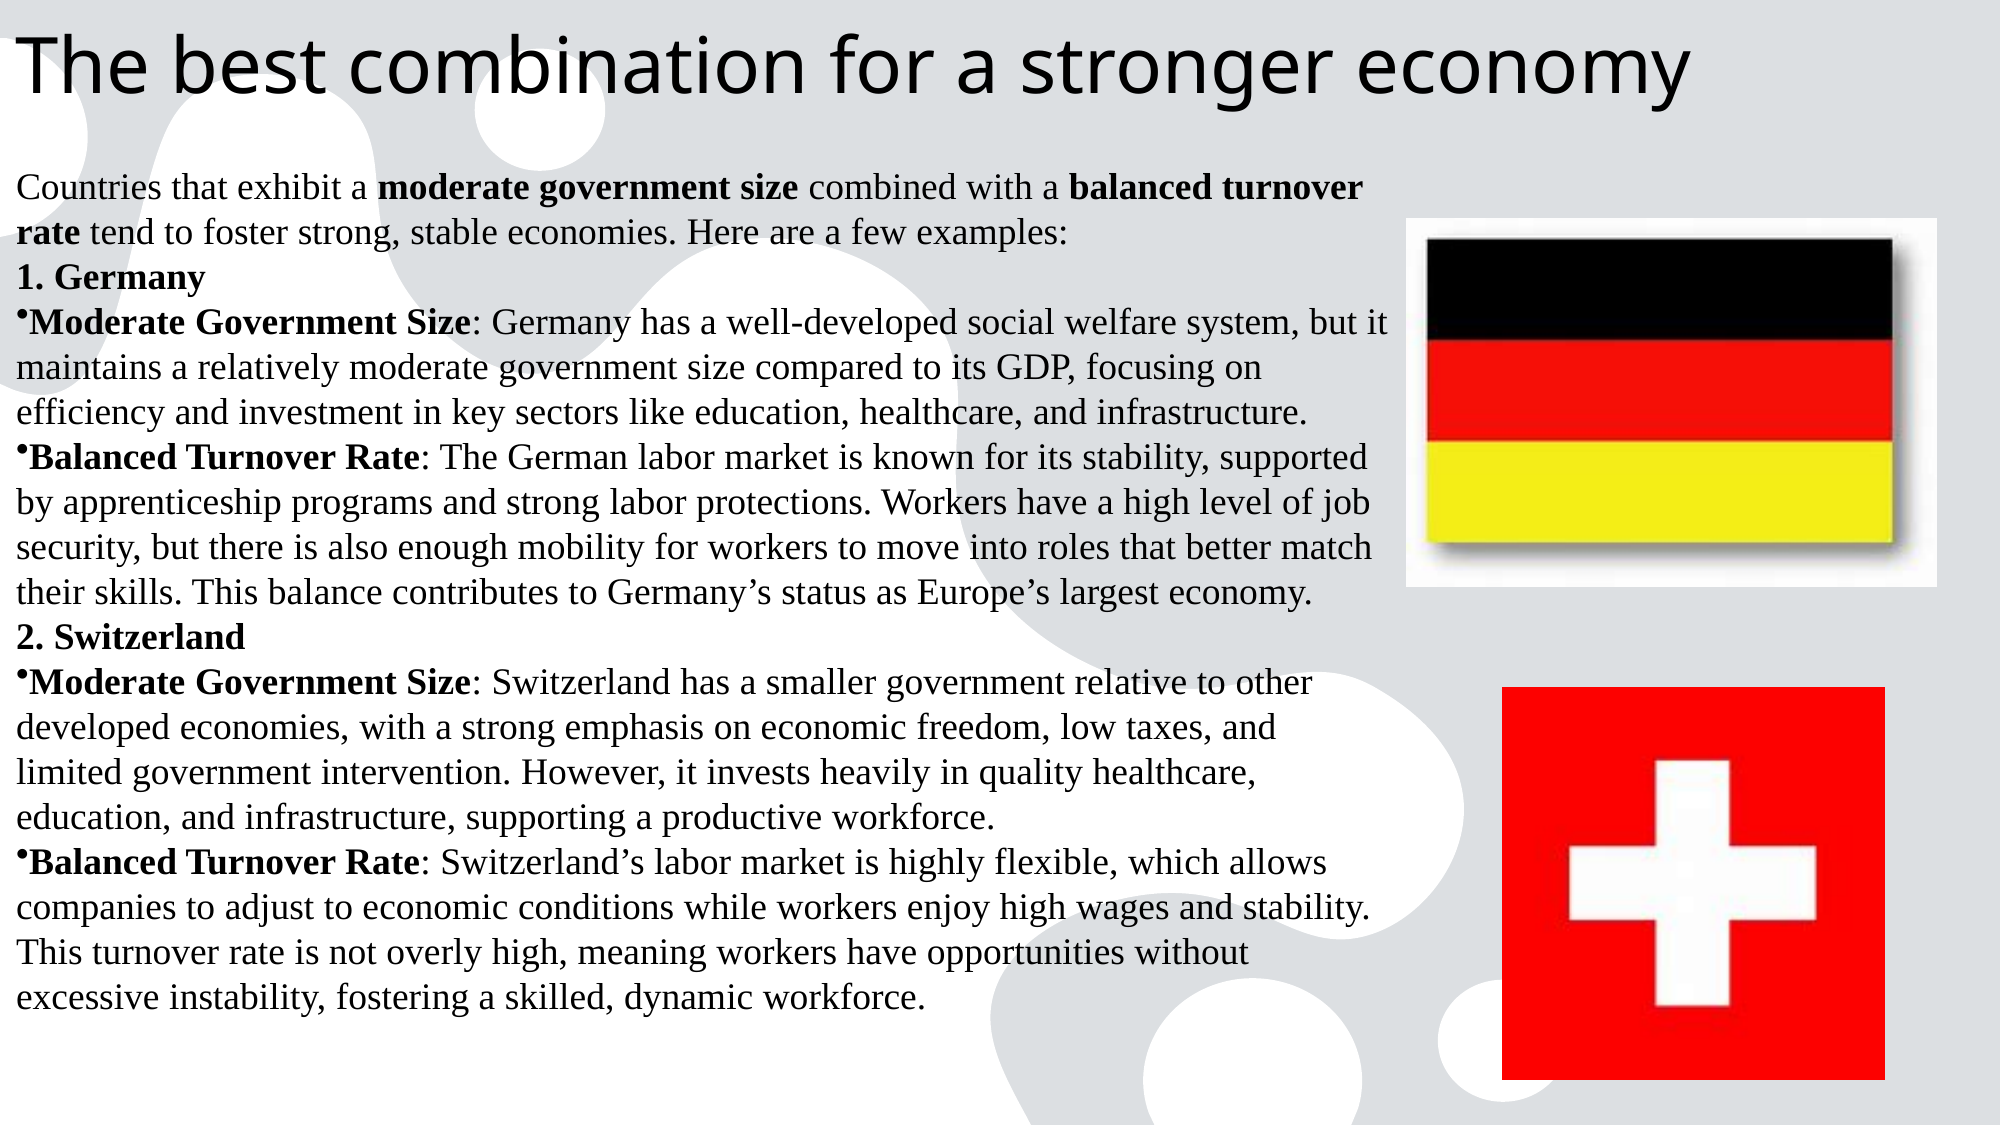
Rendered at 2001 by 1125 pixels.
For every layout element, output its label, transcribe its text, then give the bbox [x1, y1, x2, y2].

picture [1502, 687, 1885, 1080]
title The best combination for a stronger economy [0, 0, 1801, 117]
picture [1406, 218, 1937, 587]
text_box Countries that exhibit a moderate government size combined with a balanced turnover rate tend to foster strong, stable economies. Here are a few examples: 1. Germany Moderate Government Size: Germany has a well-developed social welfare system, but it maintains a relatively moderate government size compared to its GDP, focusing on efficiency and investment in key sectors like education, healthcare, and infrastructure. Balanced Turnover Rate: The German labor market is known for its stability, supported by apprenticeship programs and strong labor protections. Workers have a high level of job security, but there is also enough mobility for workers to move into roles that better match their skills. This balance contributes to Germany’s status as Europe’s largest economy. 2. Switzerland Moderate Government Size: Switzerland has a smaller government relative to other developed economies, with a strong emphasis on economic freedom, low taxes, and limited government intervention. However, it invests heavily in quality healthcare, education, and infrastructure, supporting a productive workforce. Balanced Turnover Rate: Switzerland’s labor market is highly flexible, which allows companies to adjust to economic conditions while workers enjoy high wages and stability. This turnover rate is not overly high, meaning workers have opportunities without excessive instability, fostering a skilled, dynamic workforce. [1, 154, 1405, 1070]
